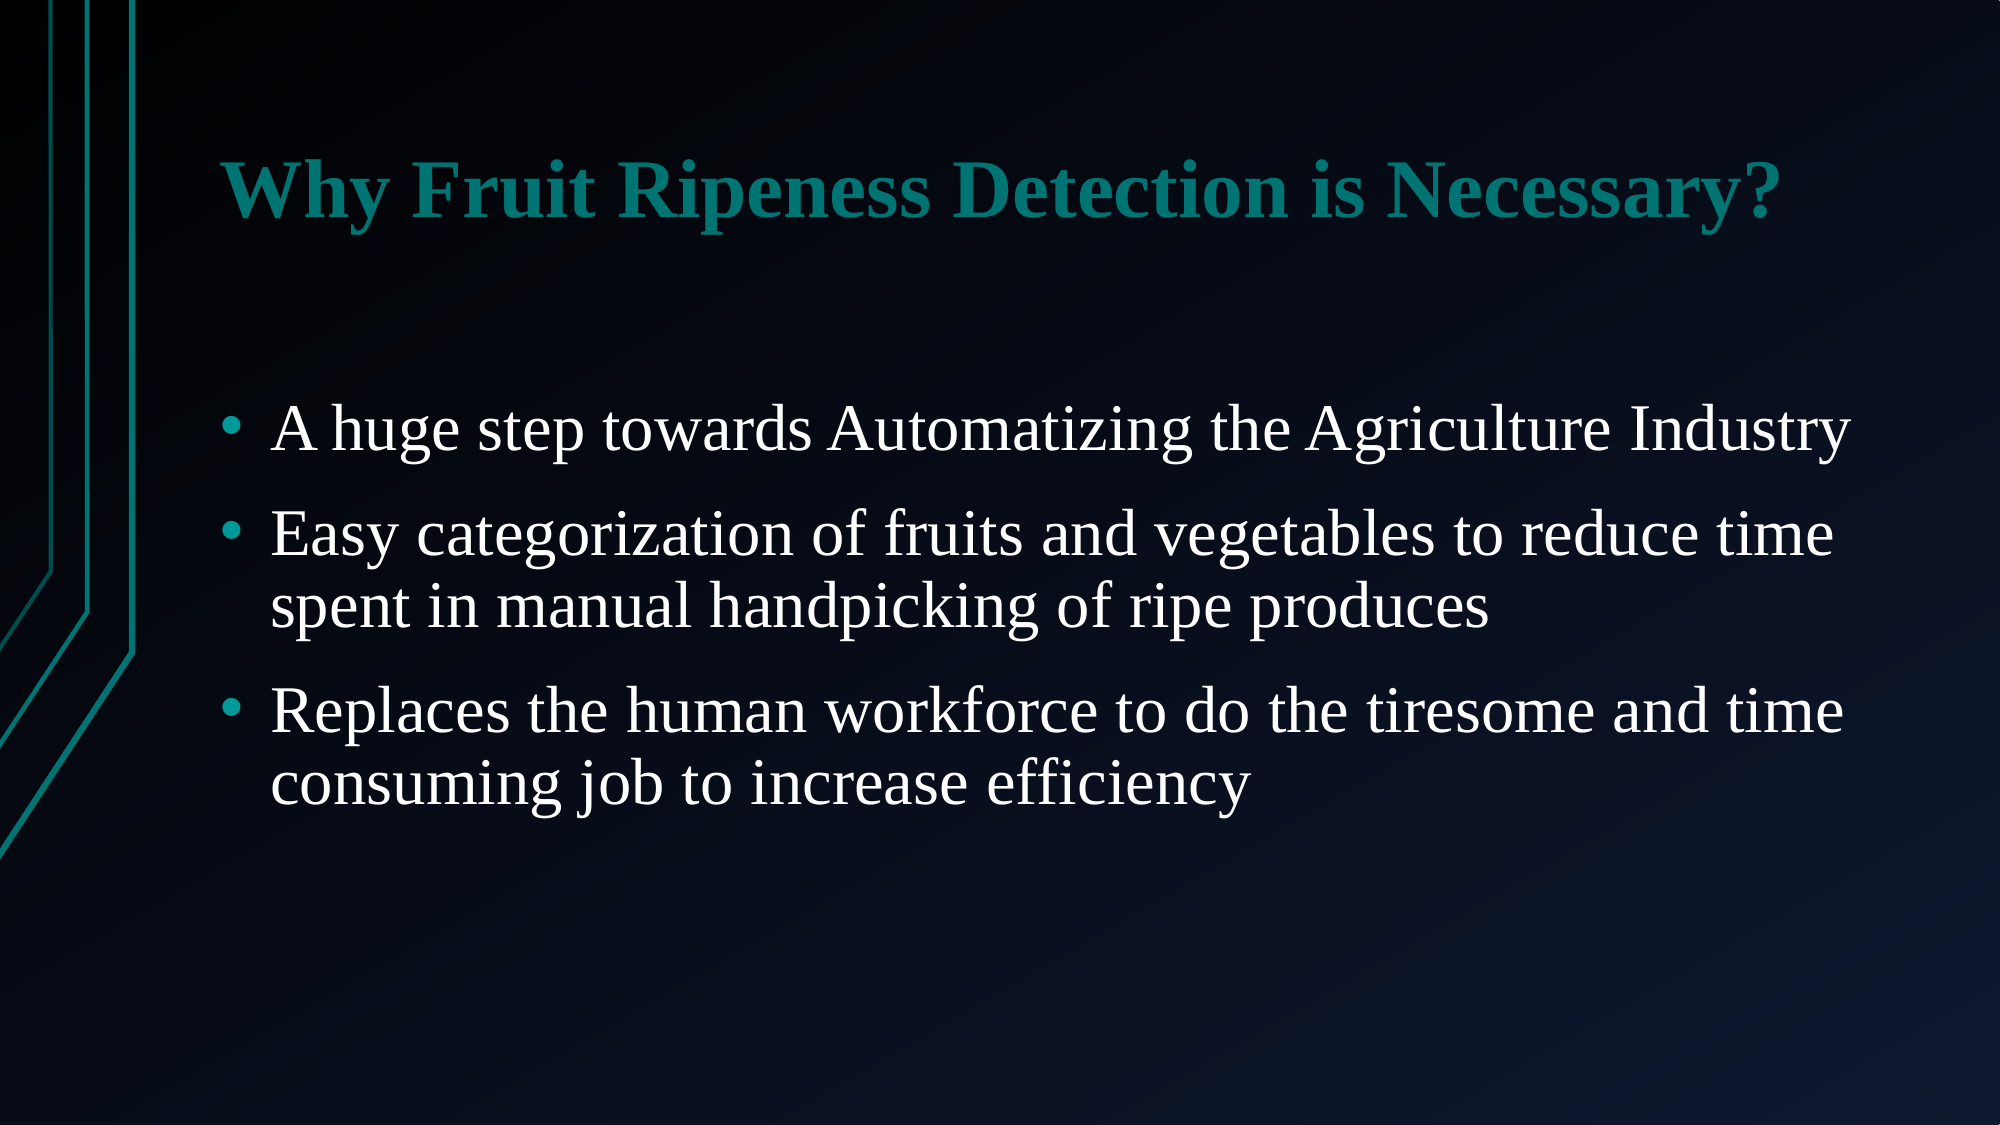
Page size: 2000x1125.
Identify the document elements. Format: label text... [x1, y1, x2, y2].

list A huge step towards Automatizing the Agriculture Industry Easy categorization of fruits and vegetables to reduce time spent in manual handpicking of ripe produces Replaces the human workforce to do the tiresome and time consuming job to increase efficiency [199, 279, 1900, 1012]
title Why Fruit Ripeness Detection is Necessary? [199, 45, 1900, 246]
